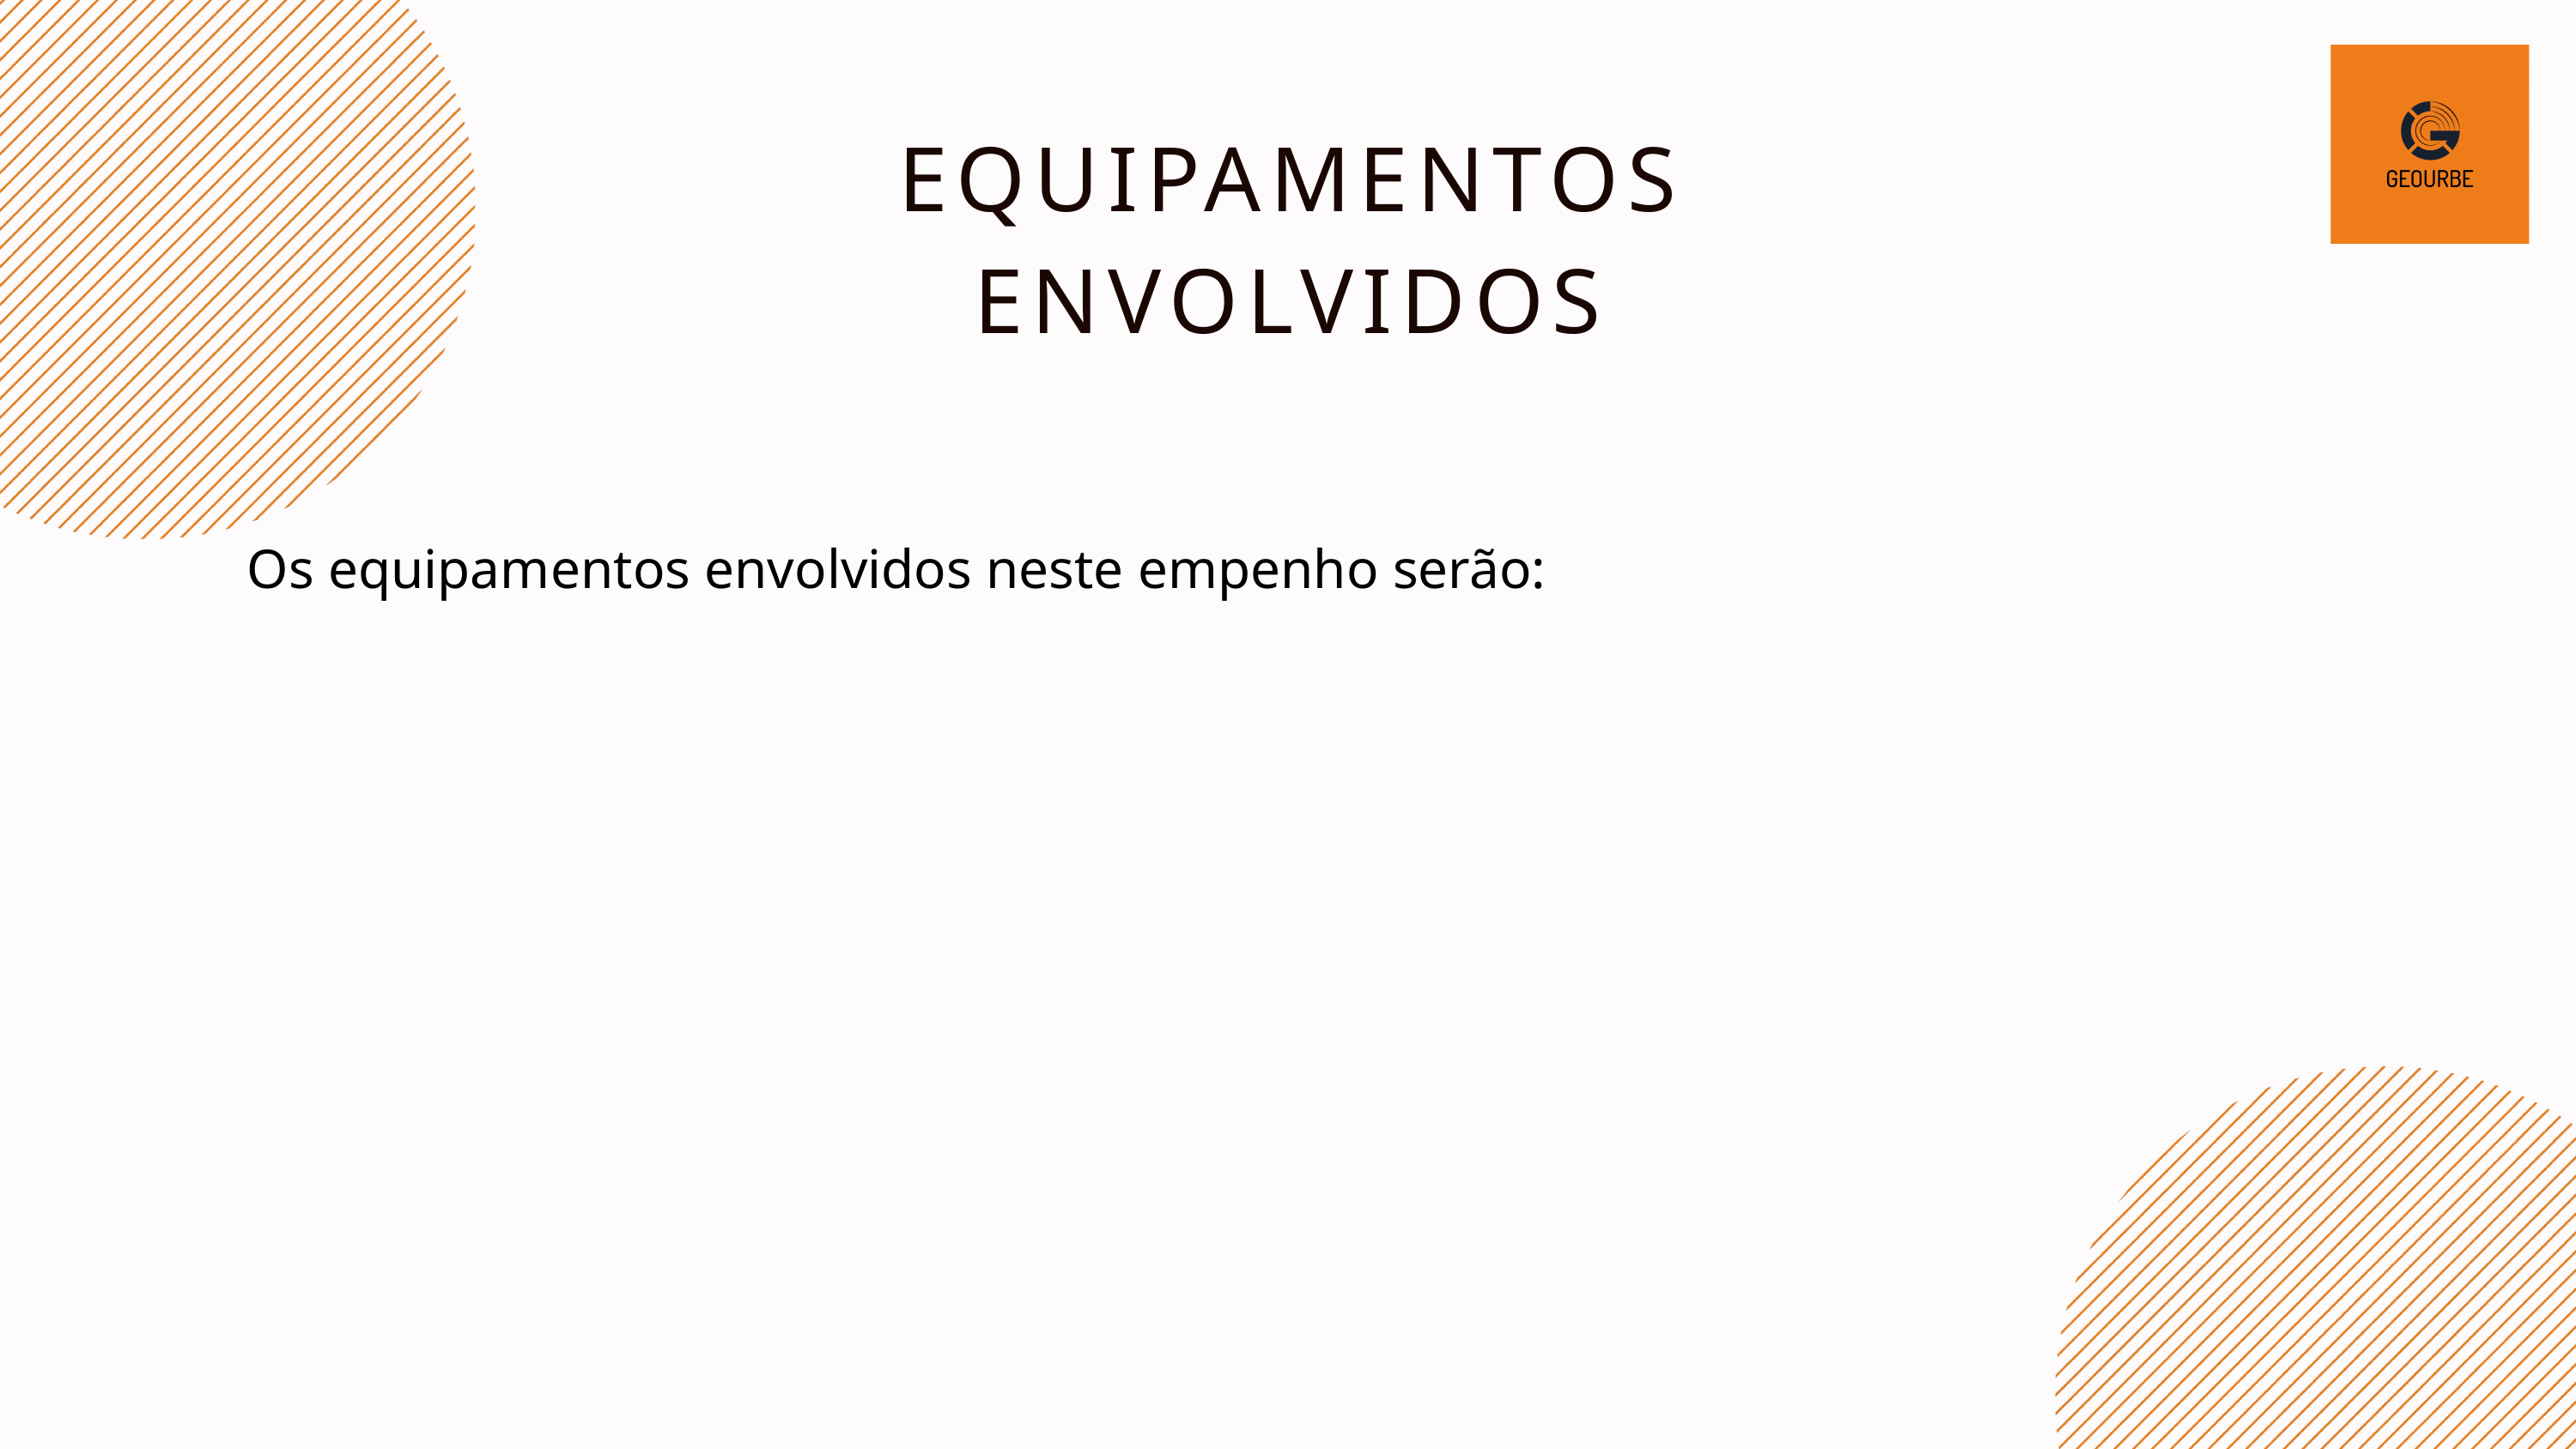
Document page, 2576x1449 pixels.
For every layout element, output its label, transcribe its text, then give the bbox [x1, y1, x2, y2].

text_box [0, 0, 476, 539]
text_box [2330, 45, 2530, 244]
text_box EQUIPAMENTOS ENVOLVIDOS [805, 106, 1770, 352]
text_box Os equipamentos envolvidos neste empenho serão: [246, 524, 2552, 751]
text_box [2055, 1066, 2576, 1449]
